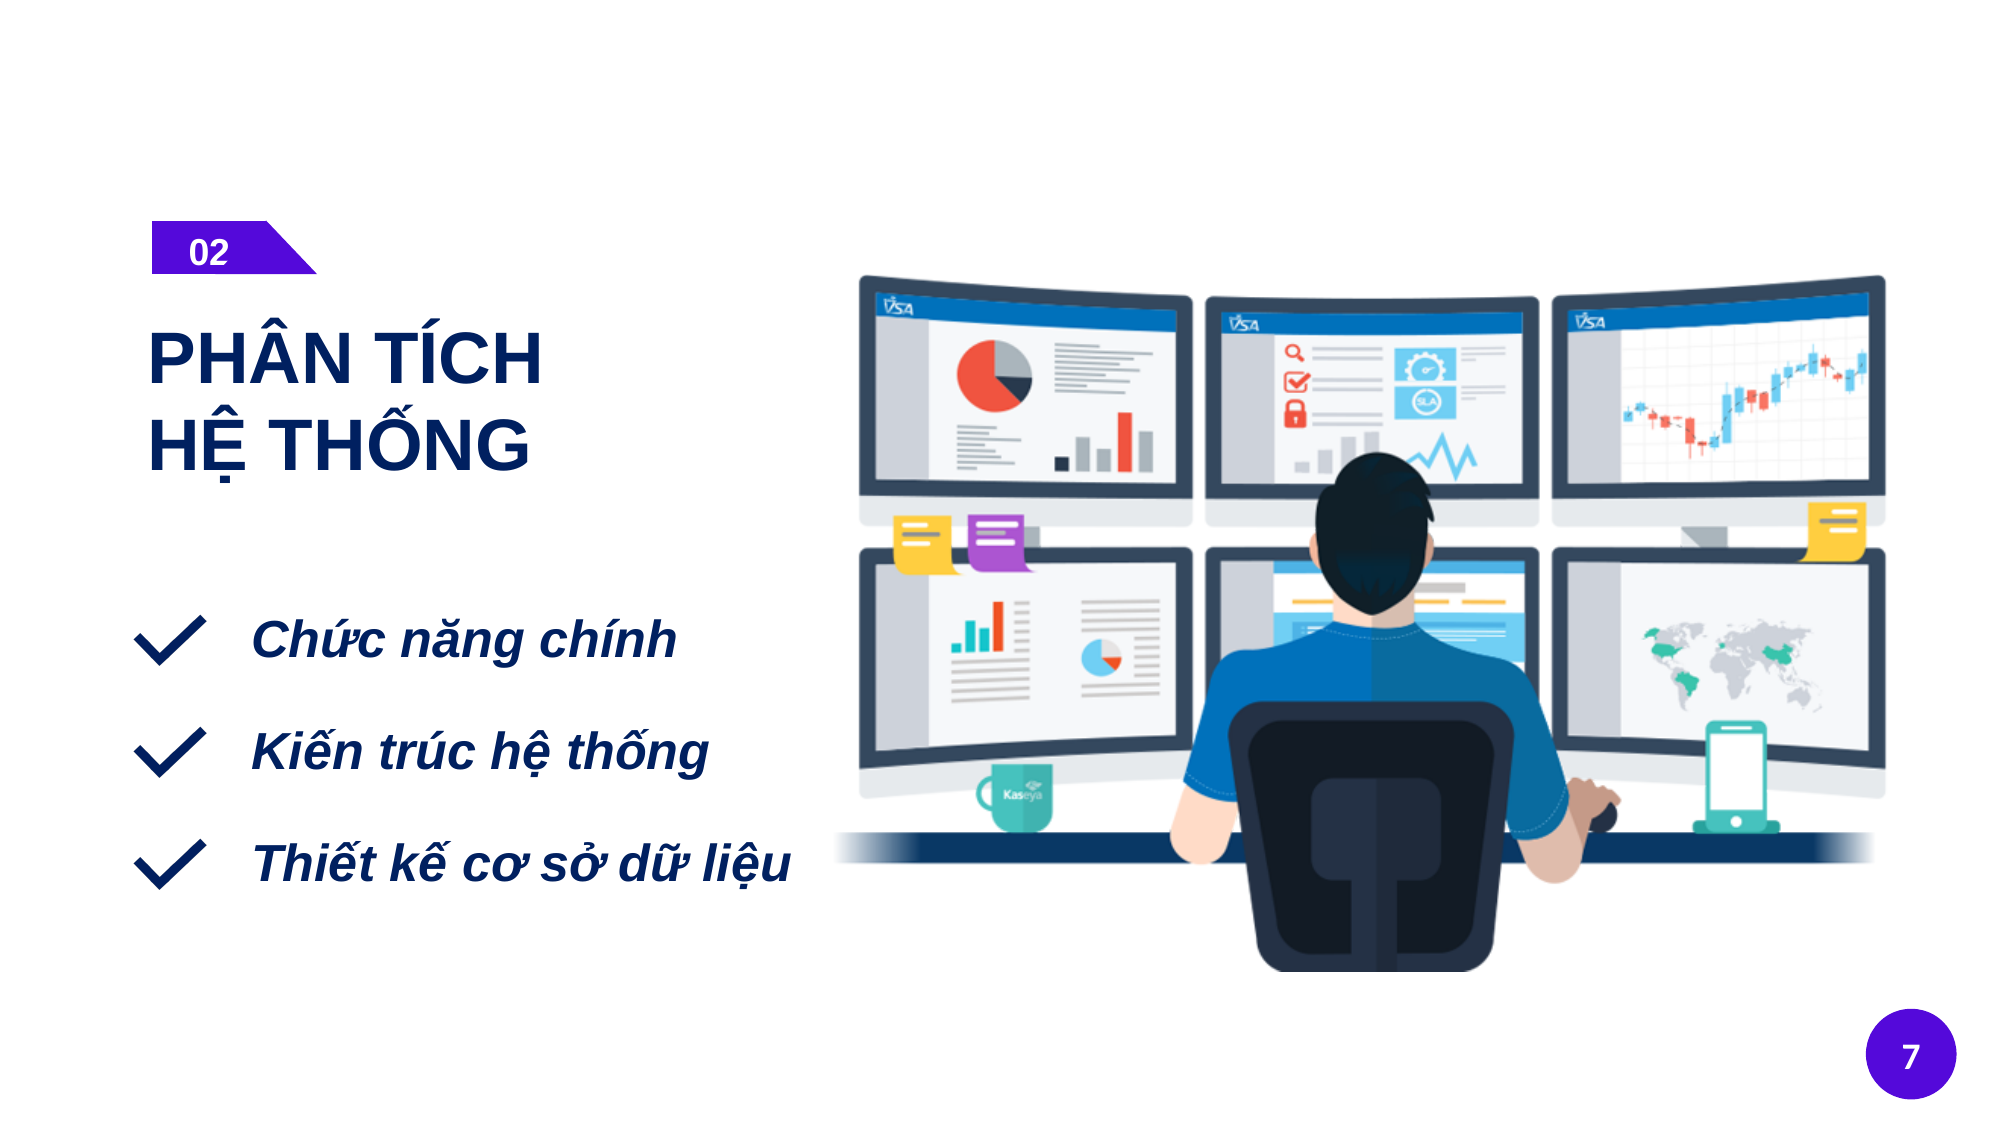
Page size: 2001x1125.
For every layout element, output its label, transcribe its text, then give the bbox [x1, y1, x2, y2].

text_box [132, 821, 855, 902]
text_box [132, 710, 764, 790]
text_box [132, 598, 764, 678]
text_box PHÂN TÍCH HỆ THỐNG [132, 302, 660, 493]
text_box [741, 152, 1972, 973]
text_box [152, 220, 318, 275]
text_box 7 [1864, 1007, 1958, 1101]
